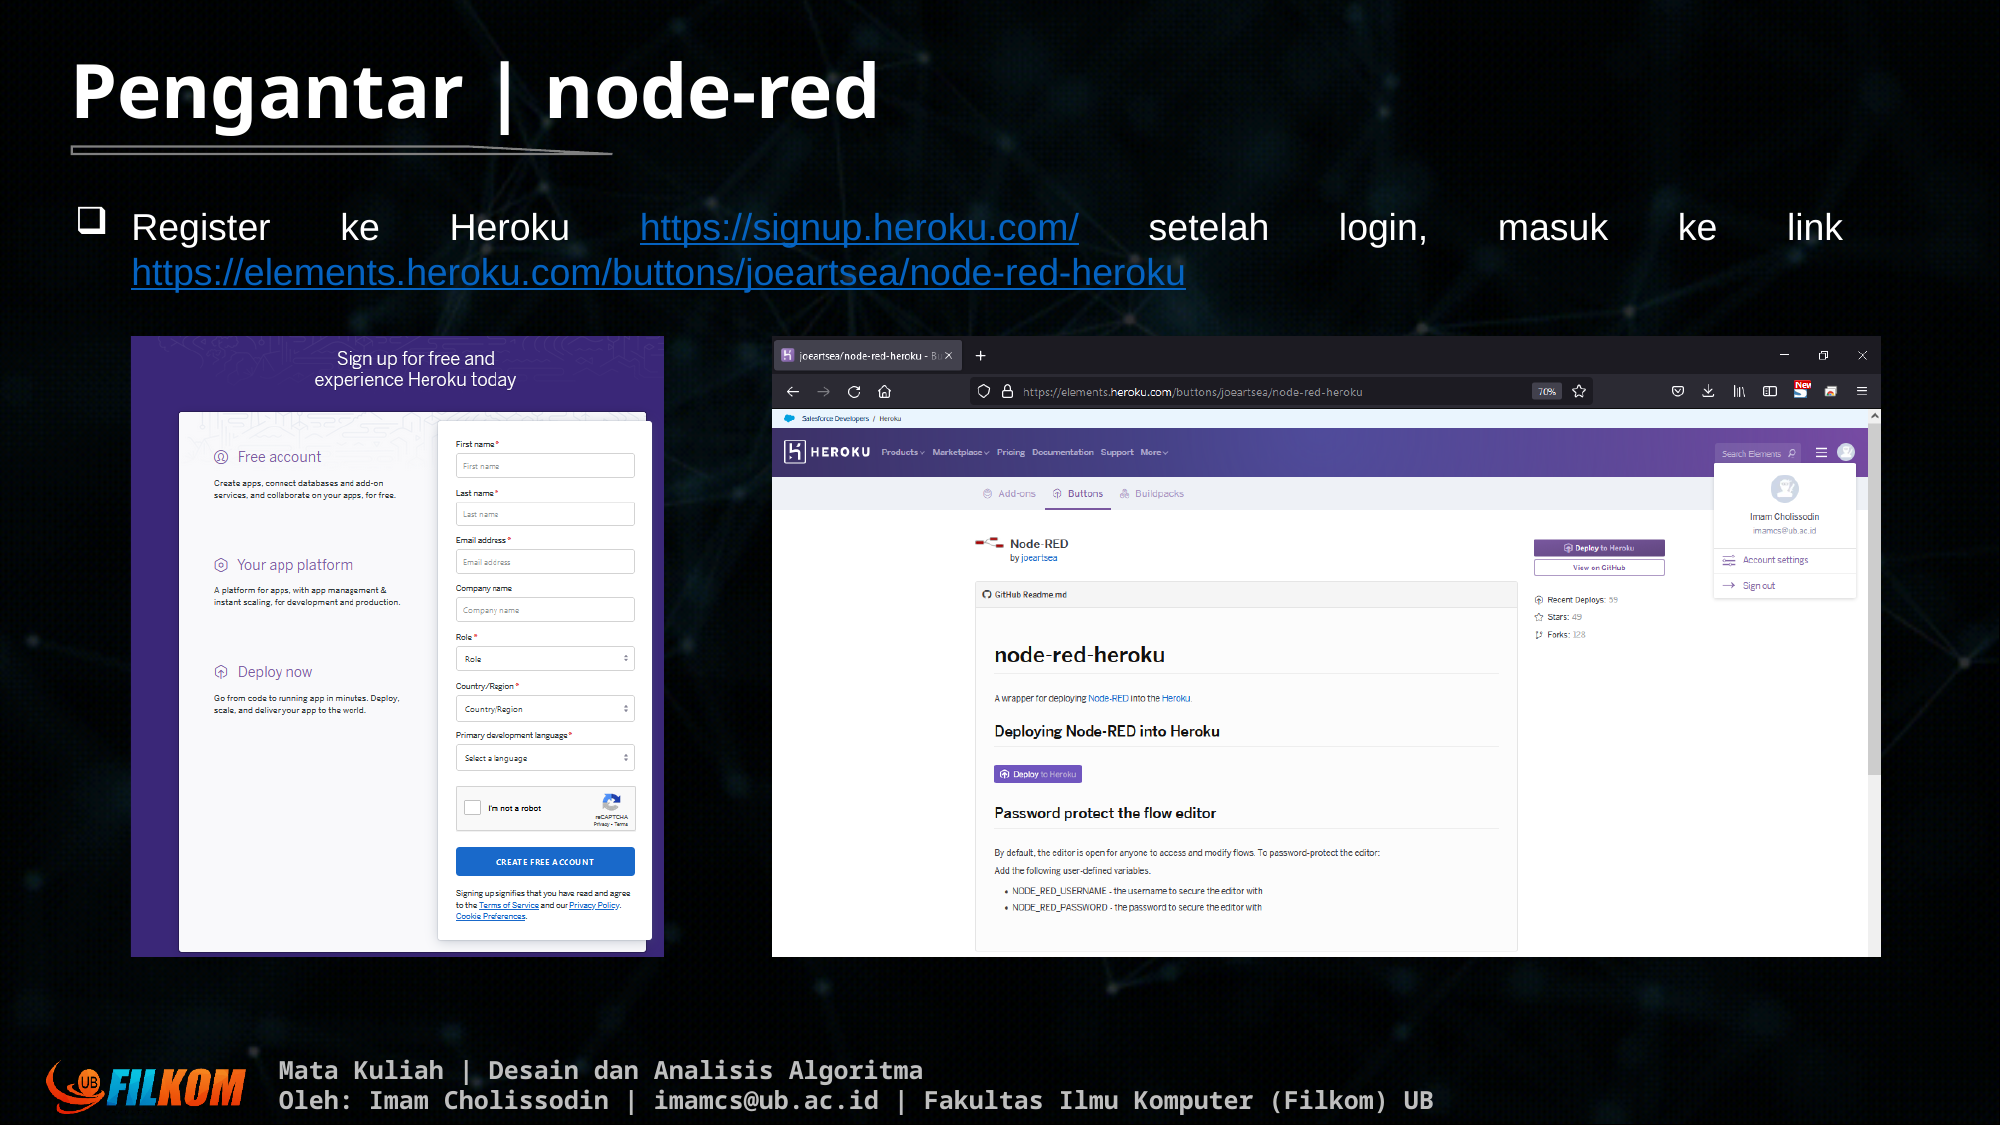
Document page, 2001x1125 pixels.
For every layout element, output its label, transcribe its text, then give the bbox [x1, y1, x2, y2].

text_box [70, 145, 613, 156]
title Pengantar | node-red [55, 13, 1734, 175]
picture [130, 336, 664, 957]
text_box Register ke Heroku https://signup.heroku.com/ setelah login, masuk ke link https://elements.heroku.com/buttons/joeartsea/node-red-heroku [60, 195, 1859, 977]
picture [46, 1060, 246, 1114]
picture [772, 336, 1881, 957]
text_box [0, 0, 2000, 1125]
text_box Mata Kuliah | Desain dan Analisis Algoritma Oleh: Imam Cholissodin | imamcs@ub.ac.id | Fakultas Ilmu Komputer (Filkom) UB [264, 1047, 1517, 1122]
